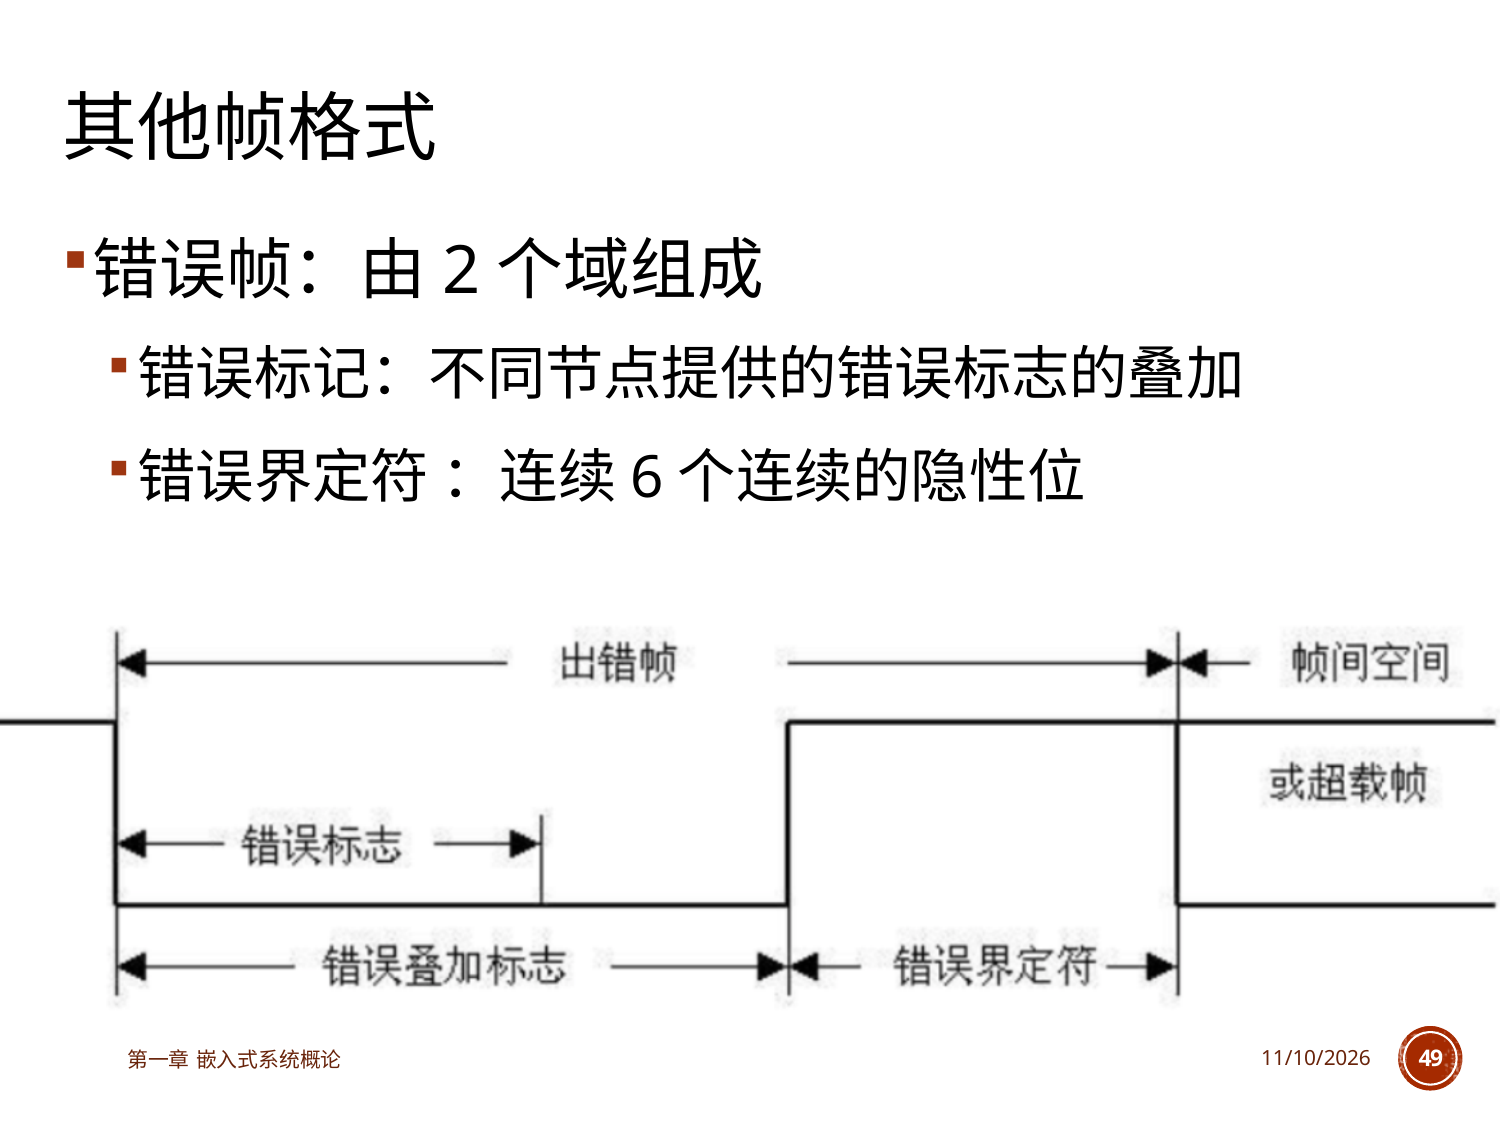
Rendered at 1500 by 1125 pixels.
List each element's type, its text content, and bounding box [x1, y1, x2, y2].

title 其他帧格式 [47, 46, 1471, 195]
footer 第一章 嵌入式系统概论 [112, 1028, 891, 1089]
slide_number 49 [1391, 1028, 1471, 1089]
picture [0, 623, 1500, 1013]
list 错误帧：由2个域组成 错误标记：不同节点提供的错误标志的叠加 错误界定符 ：连续6个连续的隐性位 [47, 195, 1471, 623]
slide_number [982, 1028, 1386, 1089]
